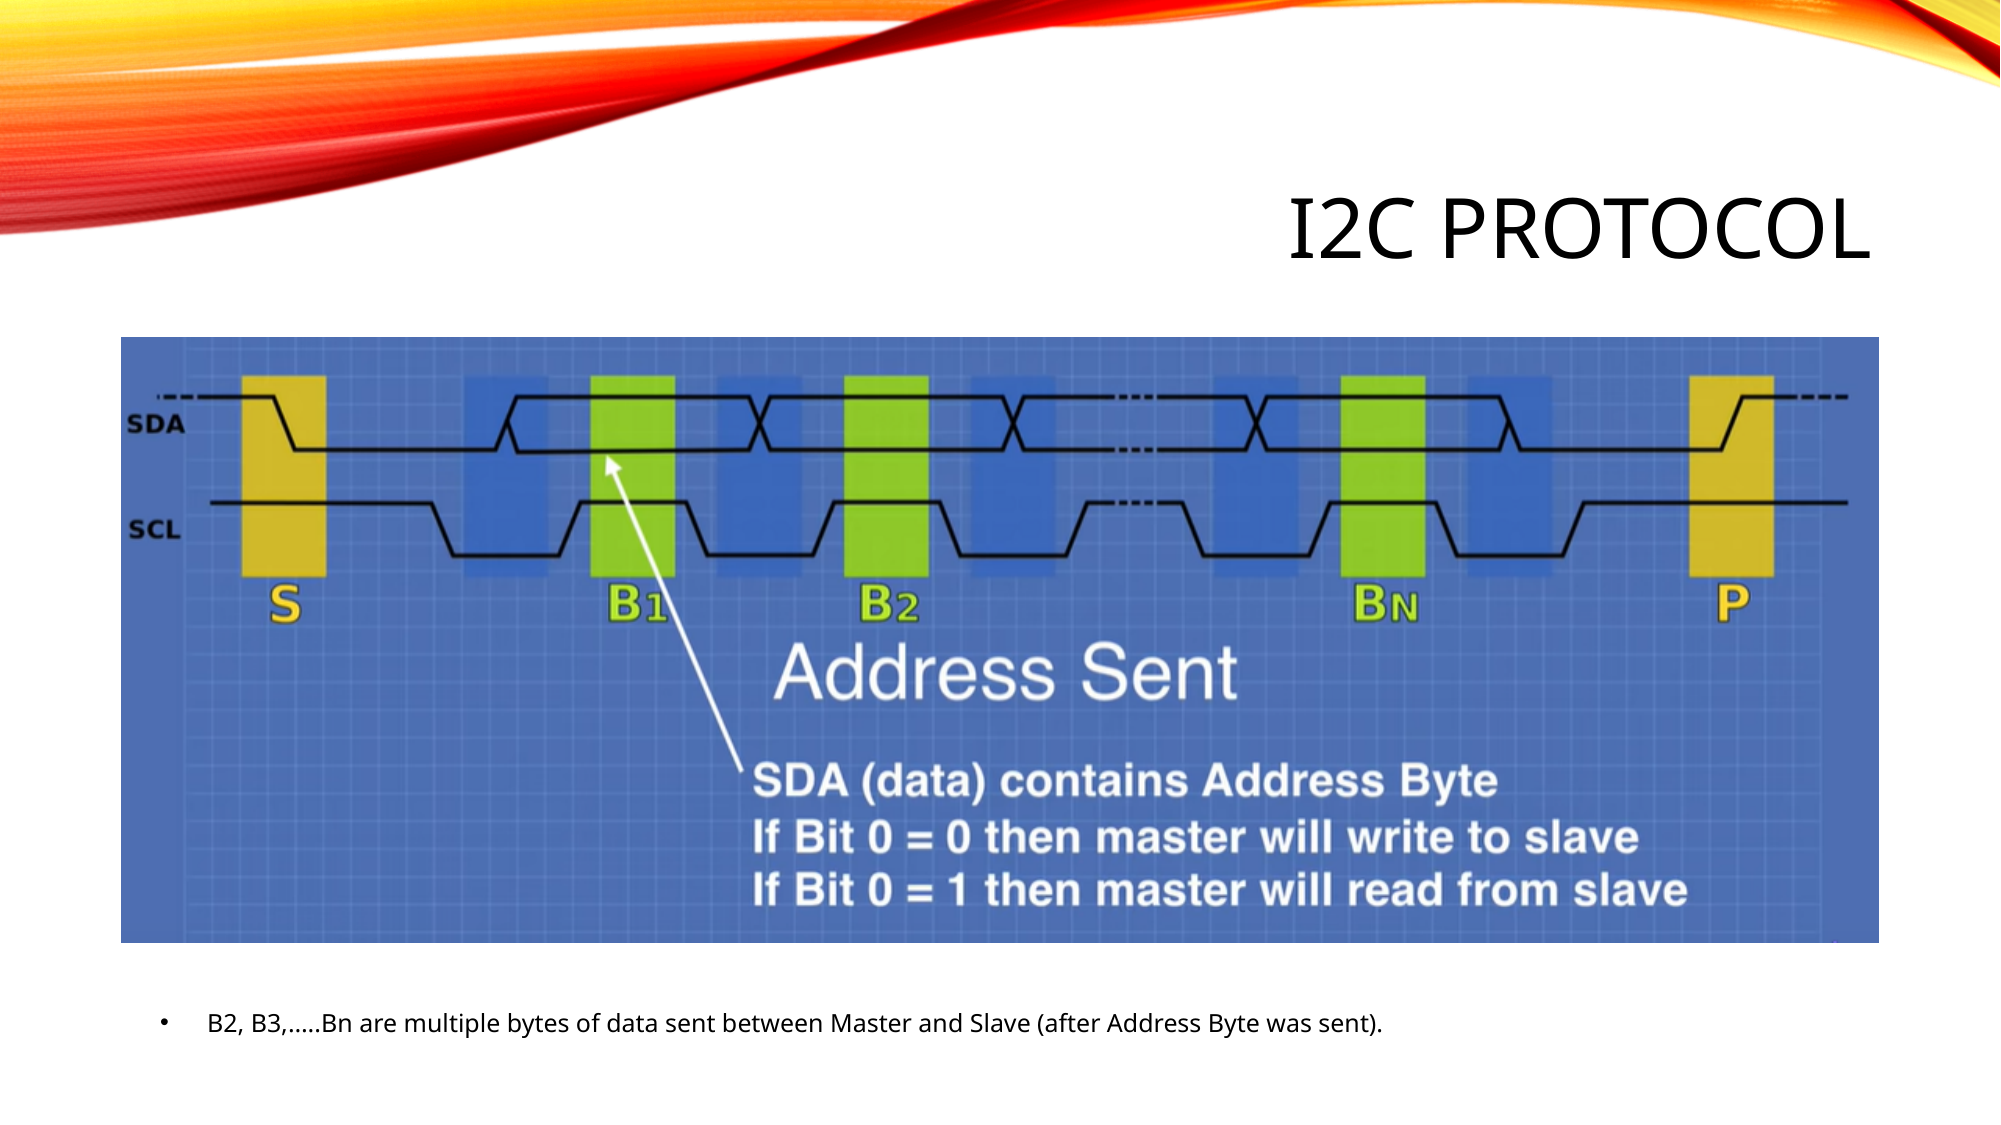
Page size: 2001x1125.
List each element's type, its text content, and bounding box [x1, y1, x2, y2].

title I2c Protocol [474, 125, 1888, 338]
picture [120, 337, 1880, 943]
text_box B2, B3,…..Bn are multiple bytes of data sent between Master and Slave (after Address Byte was sent). [145, 999, 1401, 1045]
picture [0, 0, 2000, 237]
